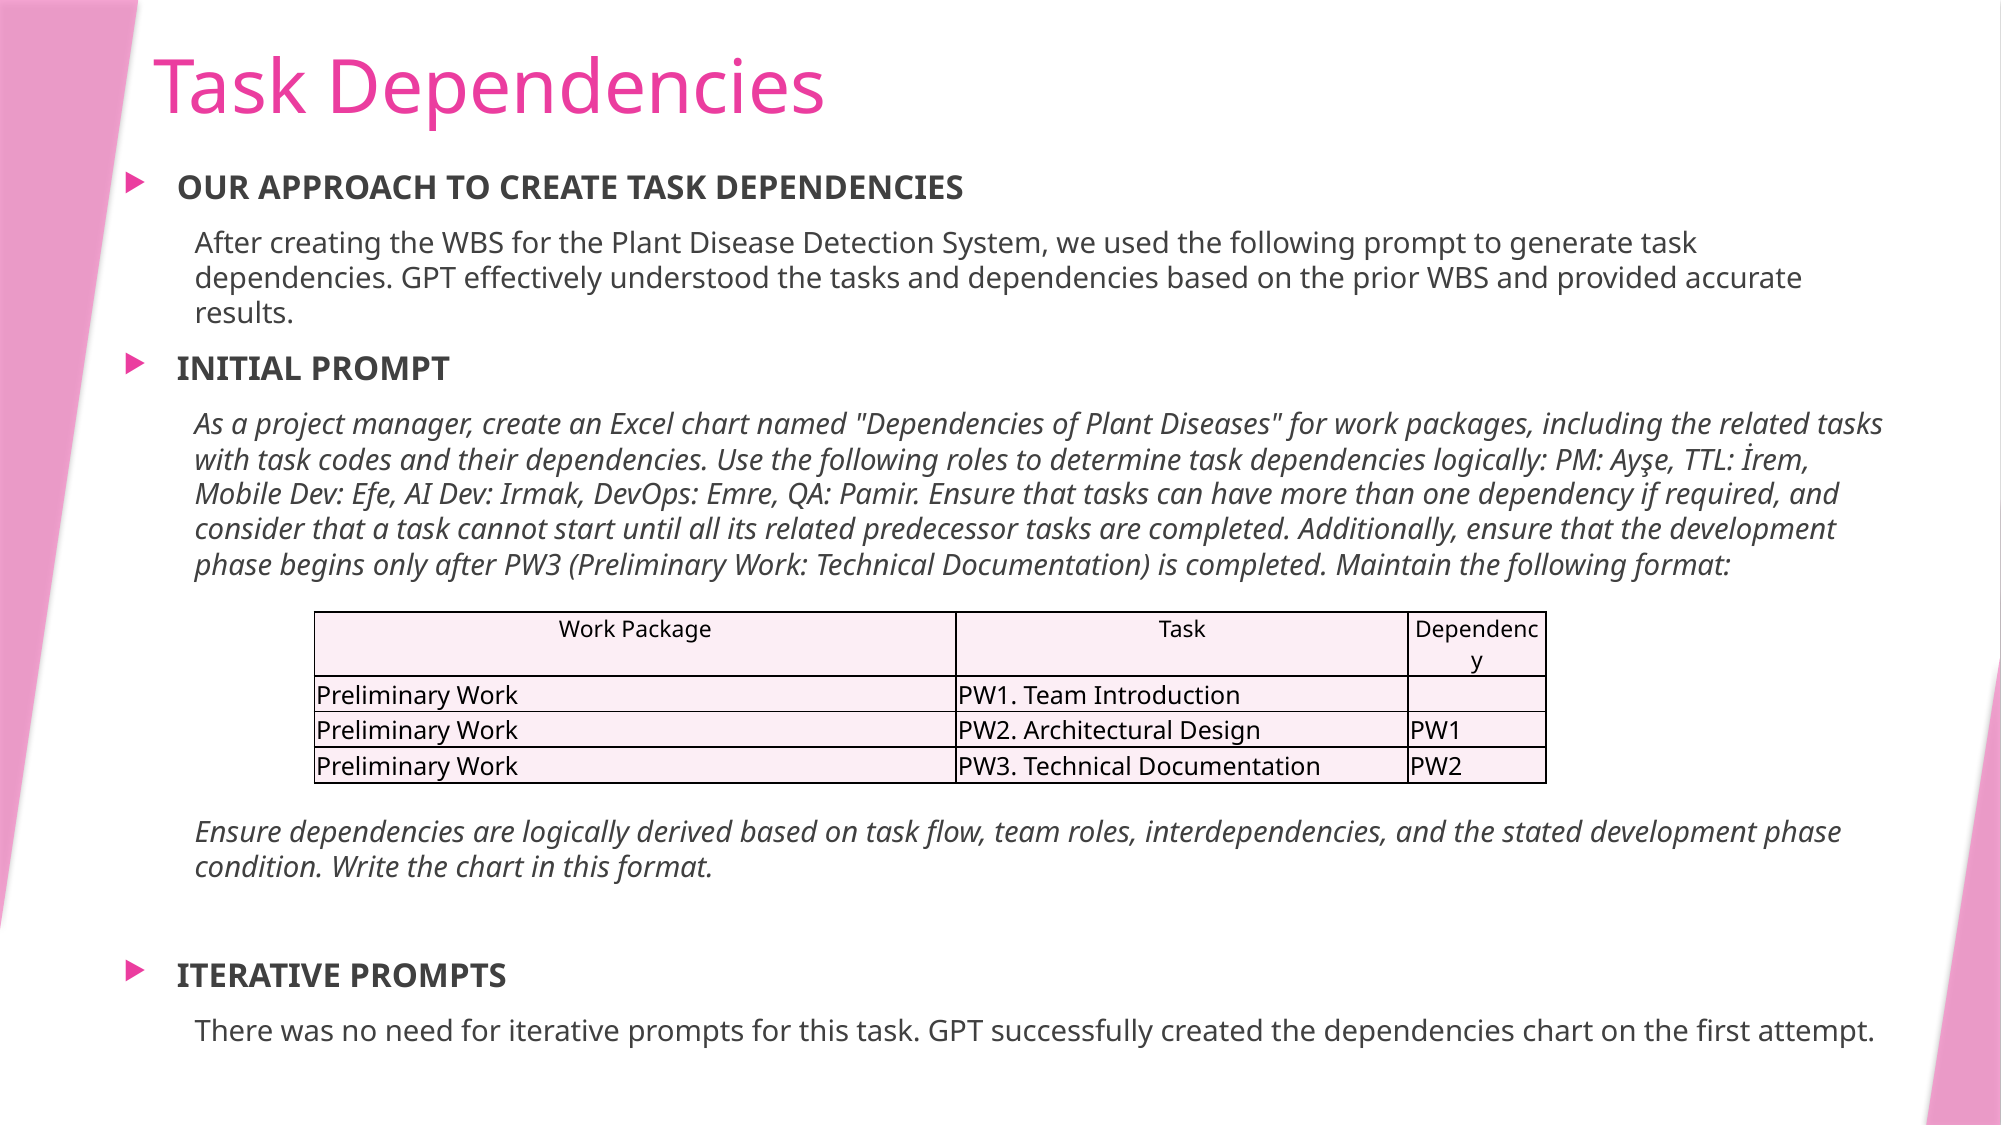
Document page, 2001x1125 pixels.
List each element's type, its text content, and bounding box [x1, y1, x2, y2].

table_header Task [957, 613, 1407, 675]
table_cell Preliminary Work [315, 748, 955, 782]
table_cell PW2 [1409, 748, 1545, 782]
table_header Work Package [315, 613, 955, 675]
table_cell Preliminary Work [315, 677, 955, 711]
list OUR APPROACH TO CREATE TASK DEPENDENCIES After creating the WBS for the Plant Disease Detection System, we used the following prompt to generate task dependencies. GPT effectively understood the tasks and dependencies based on the prior WBS and provided accurate results. INITIAL PROMPT As a project manager, create an Excel chart named "Dependencies of Plant Diseases" for work packages, including the related tasks with task codes and their dependencies. Use the following roles to determine task dependencies logically: PM: Ayşe, TTL: İrem, Mobile Dev: Efe, AI Dev: Irmak, DevOps: Emre, QA: Pamir. Ensure that tasks can have more than one dependency if required, and consider that a task cannot start until all its related predecessor tasks are completed. Additionally, ensure that the development phase begins only after PW3 (Preliminary Work: Technical Documentation) is completed. Maintain the following format: Ensure dependencies are logically derived based on task flow, team roles, interdependencies, and the stated development phase condition. Write the chart in this format. ITERATIVE PROMPTS There was no need for iterative prompts for this task. GPT successfully created the dependencies chart on the first attempt. [108, 158, 1909, 1065]
table_cell Preliminary Work [315, 712, 955, 746]
text_box [1925, 657, 2000, 1125]
table_header Dependency [1409, 613, 1545, 675]
table_cell PW1 [1409, 712, 1545, 746]
table_cell PW2. Architectural Design [957, 712, 1407, 746]
table_cell PW3. Technical Documentation [957, 748, 1407, 782]
table_cell [1409, 677, 1545, 711]
text_box [0, 0, 140, 931]
table_cell PW1. Team Introduction [957, 677, 1407, 711]
title Task Dependencies [138, 25, 1244, 159]
text_box [0, 0, 2000, 1125]
